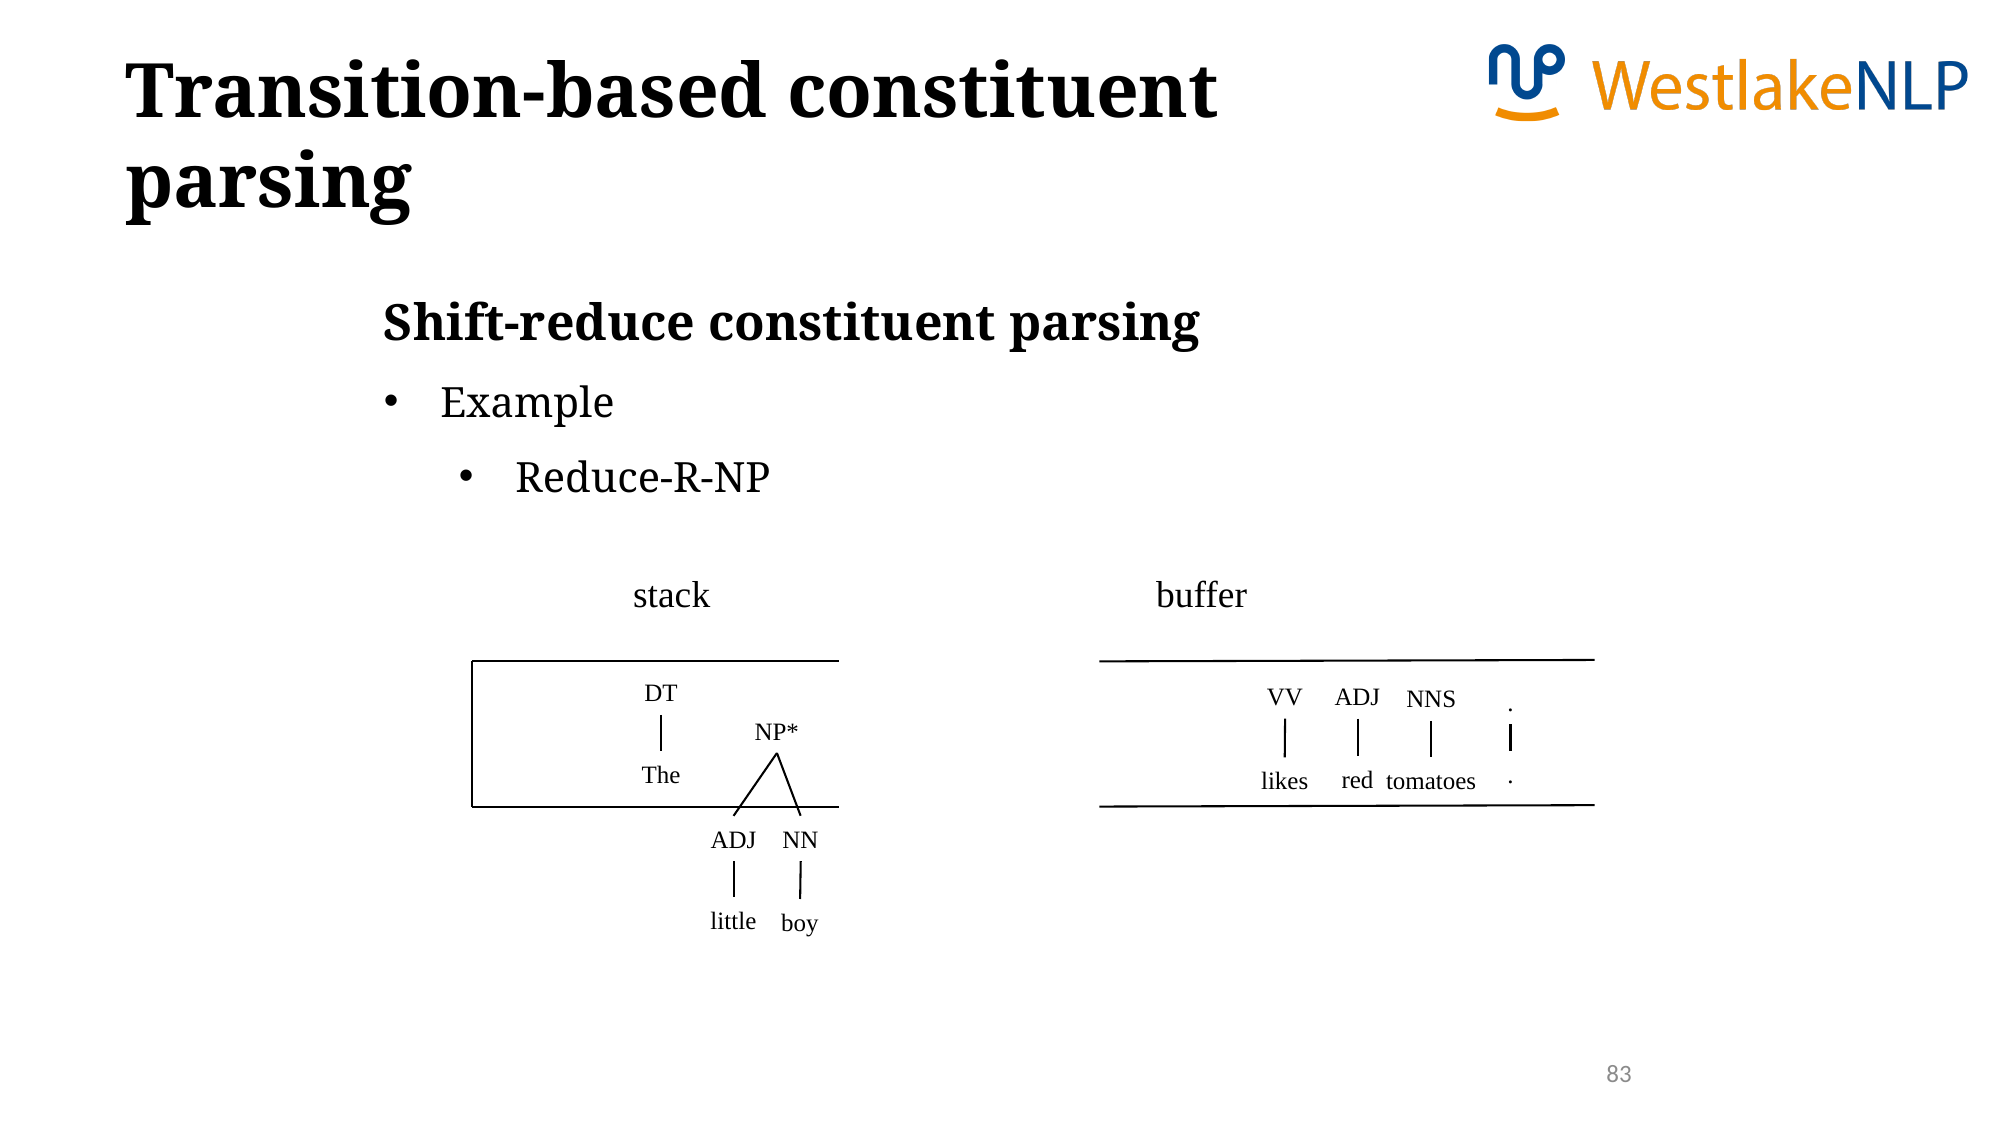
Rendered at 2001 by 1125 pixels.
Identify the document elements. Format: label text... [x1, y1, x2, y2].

text_box Shift-reduce constituent parsing Example Reduce-R-NP [369, 253, 1525, 508]
text_box DT [629, 669, 693, 715]
text_box buffer [1141, 562, 1263, 623]
slide_number 83 [1309, 1042, 1647, 1103]
text_box ADJ [695, 815, 767, 861]
text_box . [1492, 751, 1529, 796]
text_box VV [1252, 673, 1318, 718]
text_box NP* [739, 708, 815, 754]
text_box NNS [1391, 675, 1472, 721]
text_box tomatoes [1371, 757, 1492, 802]
text_box NN [767, 815, 834, 861]
text_box stack [618, 562, 726, 623]
text_box red [1326, 756, 1389, 801]
picture [1459, 0, 2000, 170]
text_box boy [766, 899, 834, 944]
text_box The [626, 751, 696, 796]
text_box likes [1246, 757, 1324, 803]
text_box Transition-based constituent parsing [110, 35, 1415, 231]
text_box ADJ [1319, 673, 1396, 718]
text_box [733, 753, 776, 816]
text_box little [695, 897, 772, 943]
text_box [776, 753, 801, 816]
text_box . [1492, 679, 1529, 724]
